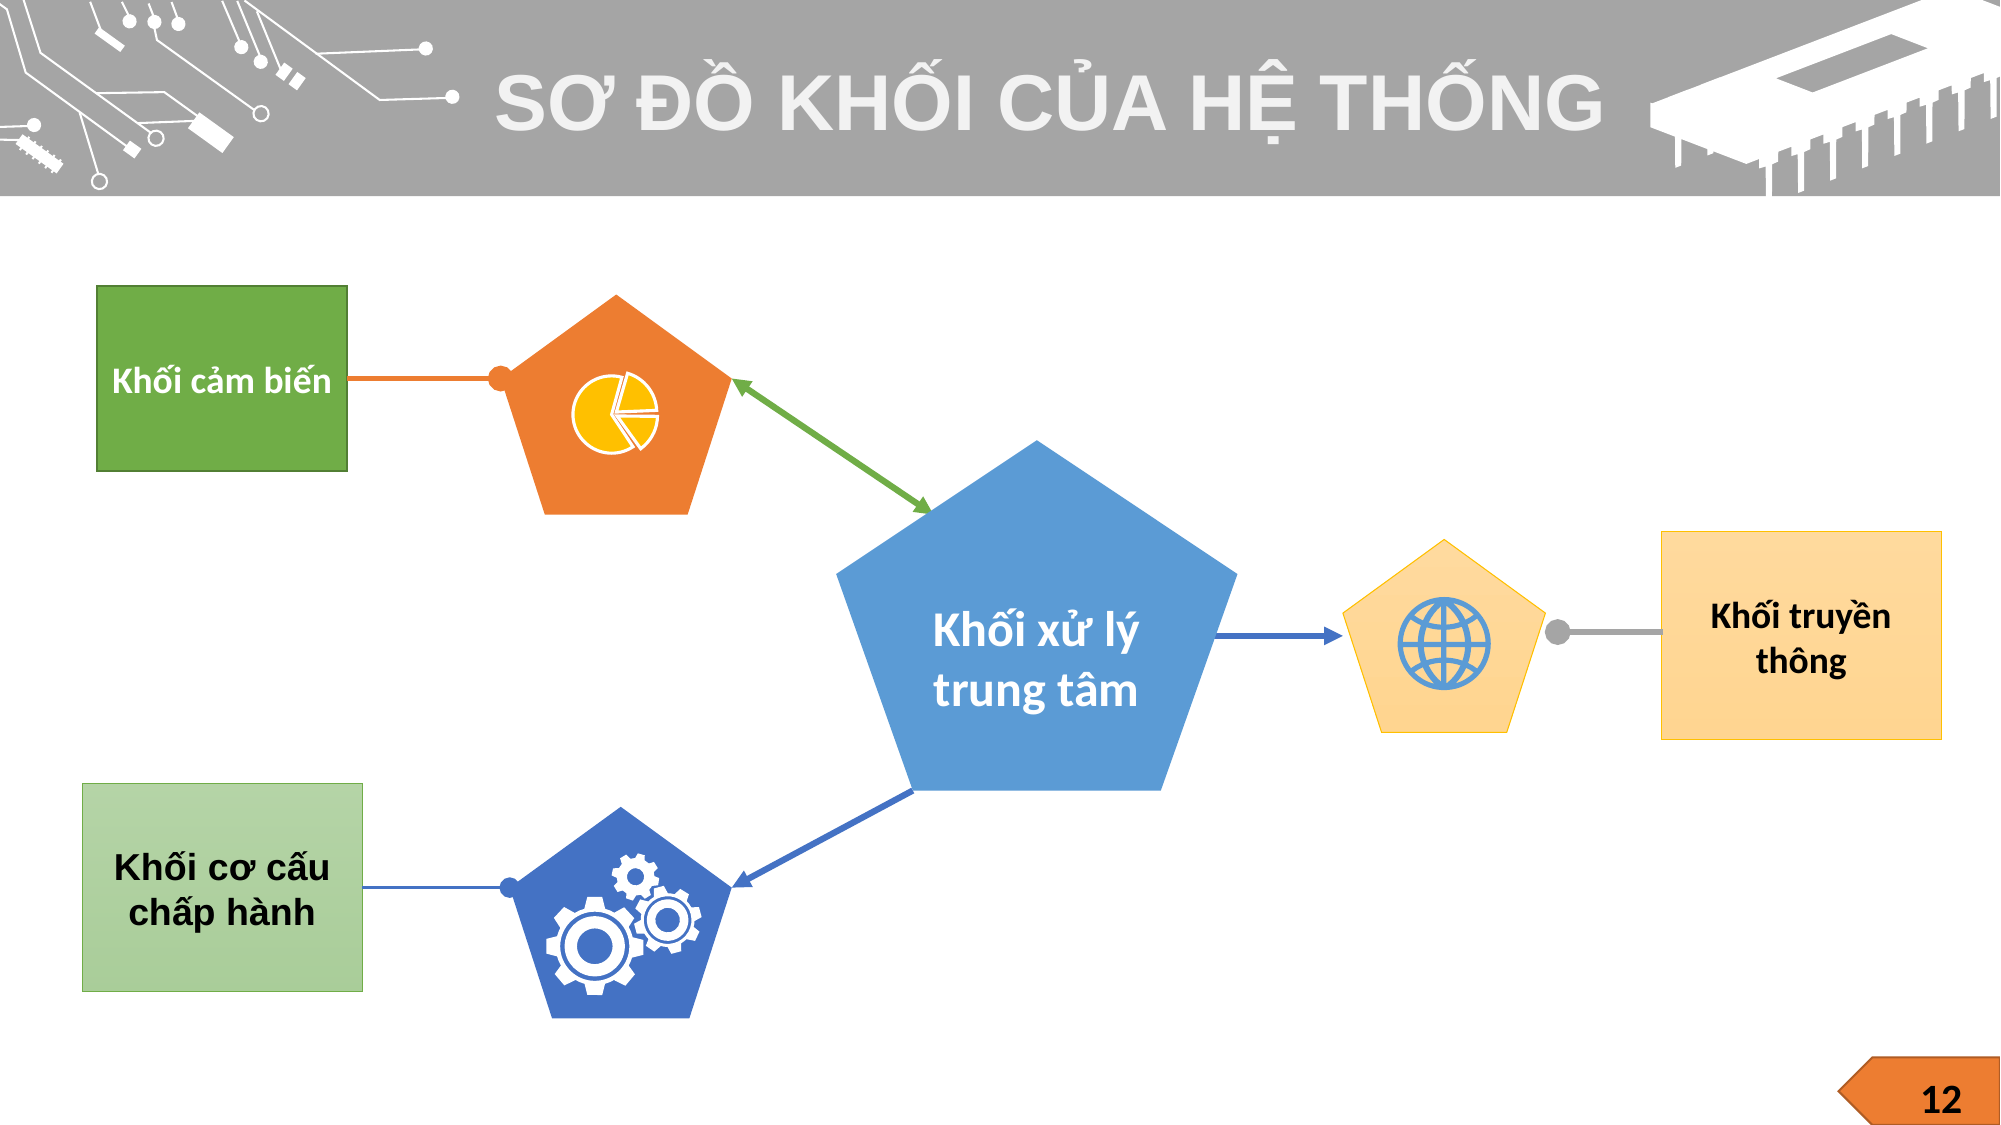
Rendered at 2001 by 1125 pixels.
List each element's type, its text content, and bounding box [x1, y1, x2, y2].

text_box [511, 805, 733, 1020]
text_box [1396, 595, 1492, 692]
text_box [731, 378, 934, 515]
text_box Khối cảm biến [96, 285, 348, 472]
list SƠ ĐỒ KHỐI CỦA HỆ THỐNG [101, 45, 2000, 165]
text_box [731, 790, 913, 888]
text_box [1837, 1056, 2000, 1125]
text_box Khối xử lý trung tâm [834, 438, 1239, 792]
text_box [503, 293, 733, 516]
text_box [545, 852, 703, 997]
text_box Khối cơ cấu chấp hành [82, 783, 363, 992]
text_box 12 [1905, 1064, 1978, 1125]
text_box [1342, 538, 1547, 733]
text_box Khối truyền thông [1661, 531, 1942, 740]
text_box [571, 371, 660, 455]
